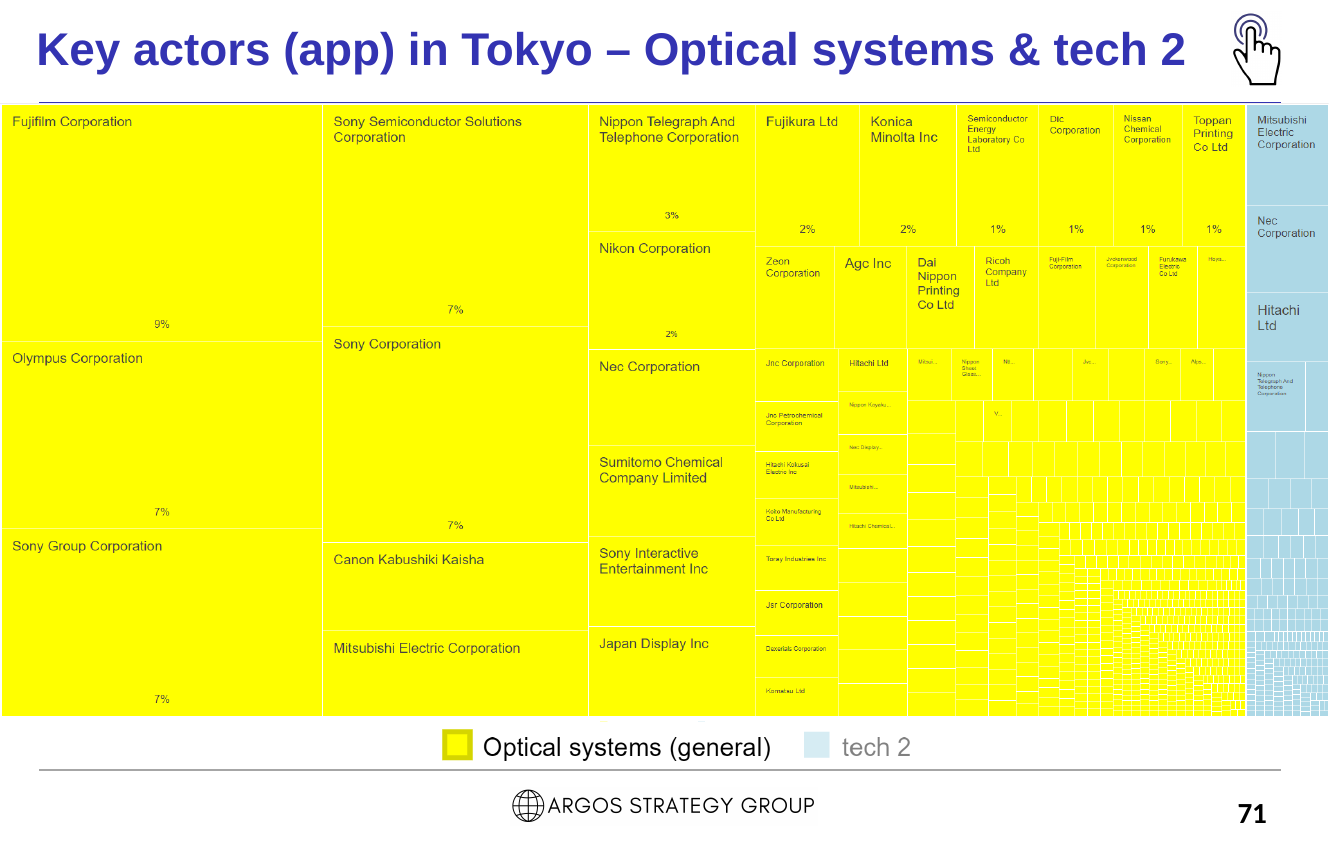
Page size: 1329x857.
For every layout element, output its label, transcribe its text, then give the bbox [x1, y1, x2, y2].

picture [1231, 11, 1282, 88]
picture [510, 787, 819, 827]
text_box 71 [1226, 788, 1282, 829]
picture [0, 102, 1329, 770]
title Key actors (app) in Tokyo – Optical systems & tech 2 [0, 0, 1296, 96]
